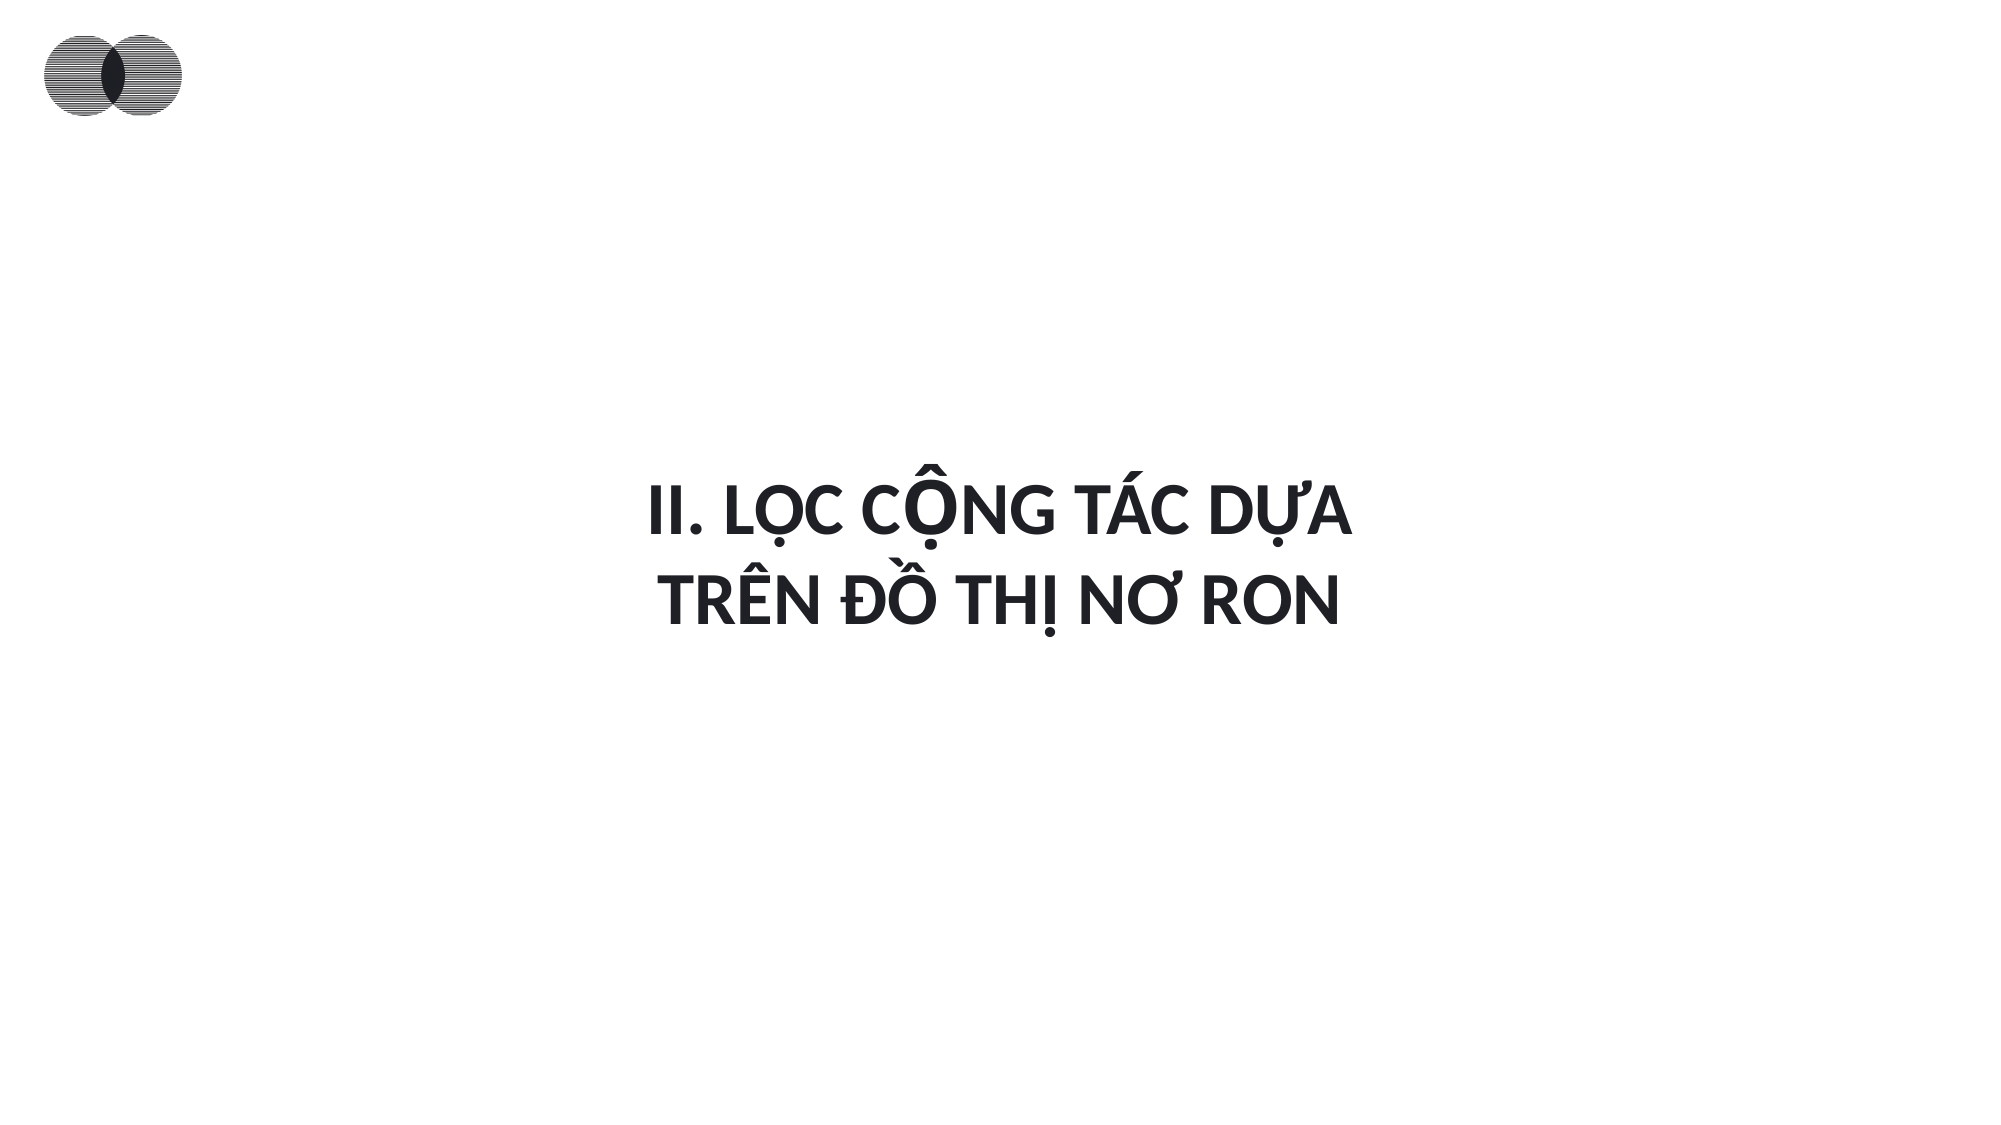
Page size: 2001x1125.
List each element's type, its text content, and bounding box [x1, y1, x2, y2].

picture [44, 35, 182, 116]
text_box II. LỌC CỘNG TÁC DỰA TRÊN ĐỒ THỊ NƠ RON [608, 452, 1392, 648]
